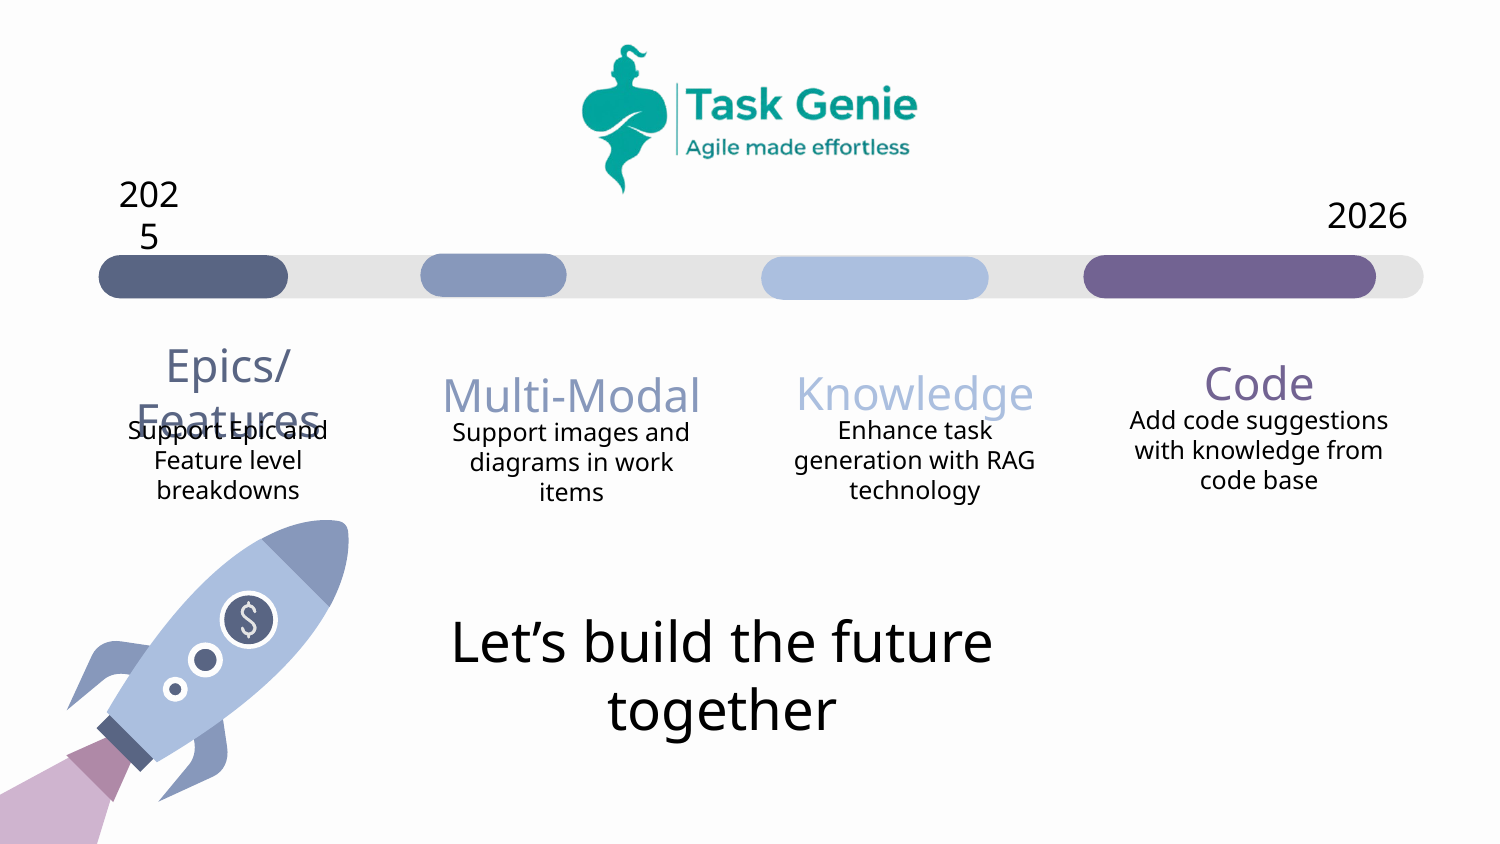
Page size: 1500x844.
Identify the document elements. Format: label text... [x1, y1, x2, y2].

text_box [98, 185, 1425, 243]
text_box [420, 253, 567, 297]
text_box [270, 255, 1102, 299]
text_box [1107, 362, 1411, 493]
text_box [0, 489, 379, 844]
title Let’s build the future together [384, 654, 1089, 695]
picture [580, 40, 920, 198]
text_box [98, 255, 289, 299]
text_box [1358, 255, 1424, 299]
text_box [761, 256, 989, 300]
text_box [763, 372, 1067, 503]
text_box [76, 372, 380, 503]
text_box [1083, 255, 1377, 299]
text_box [420, 374, 724, 505]
